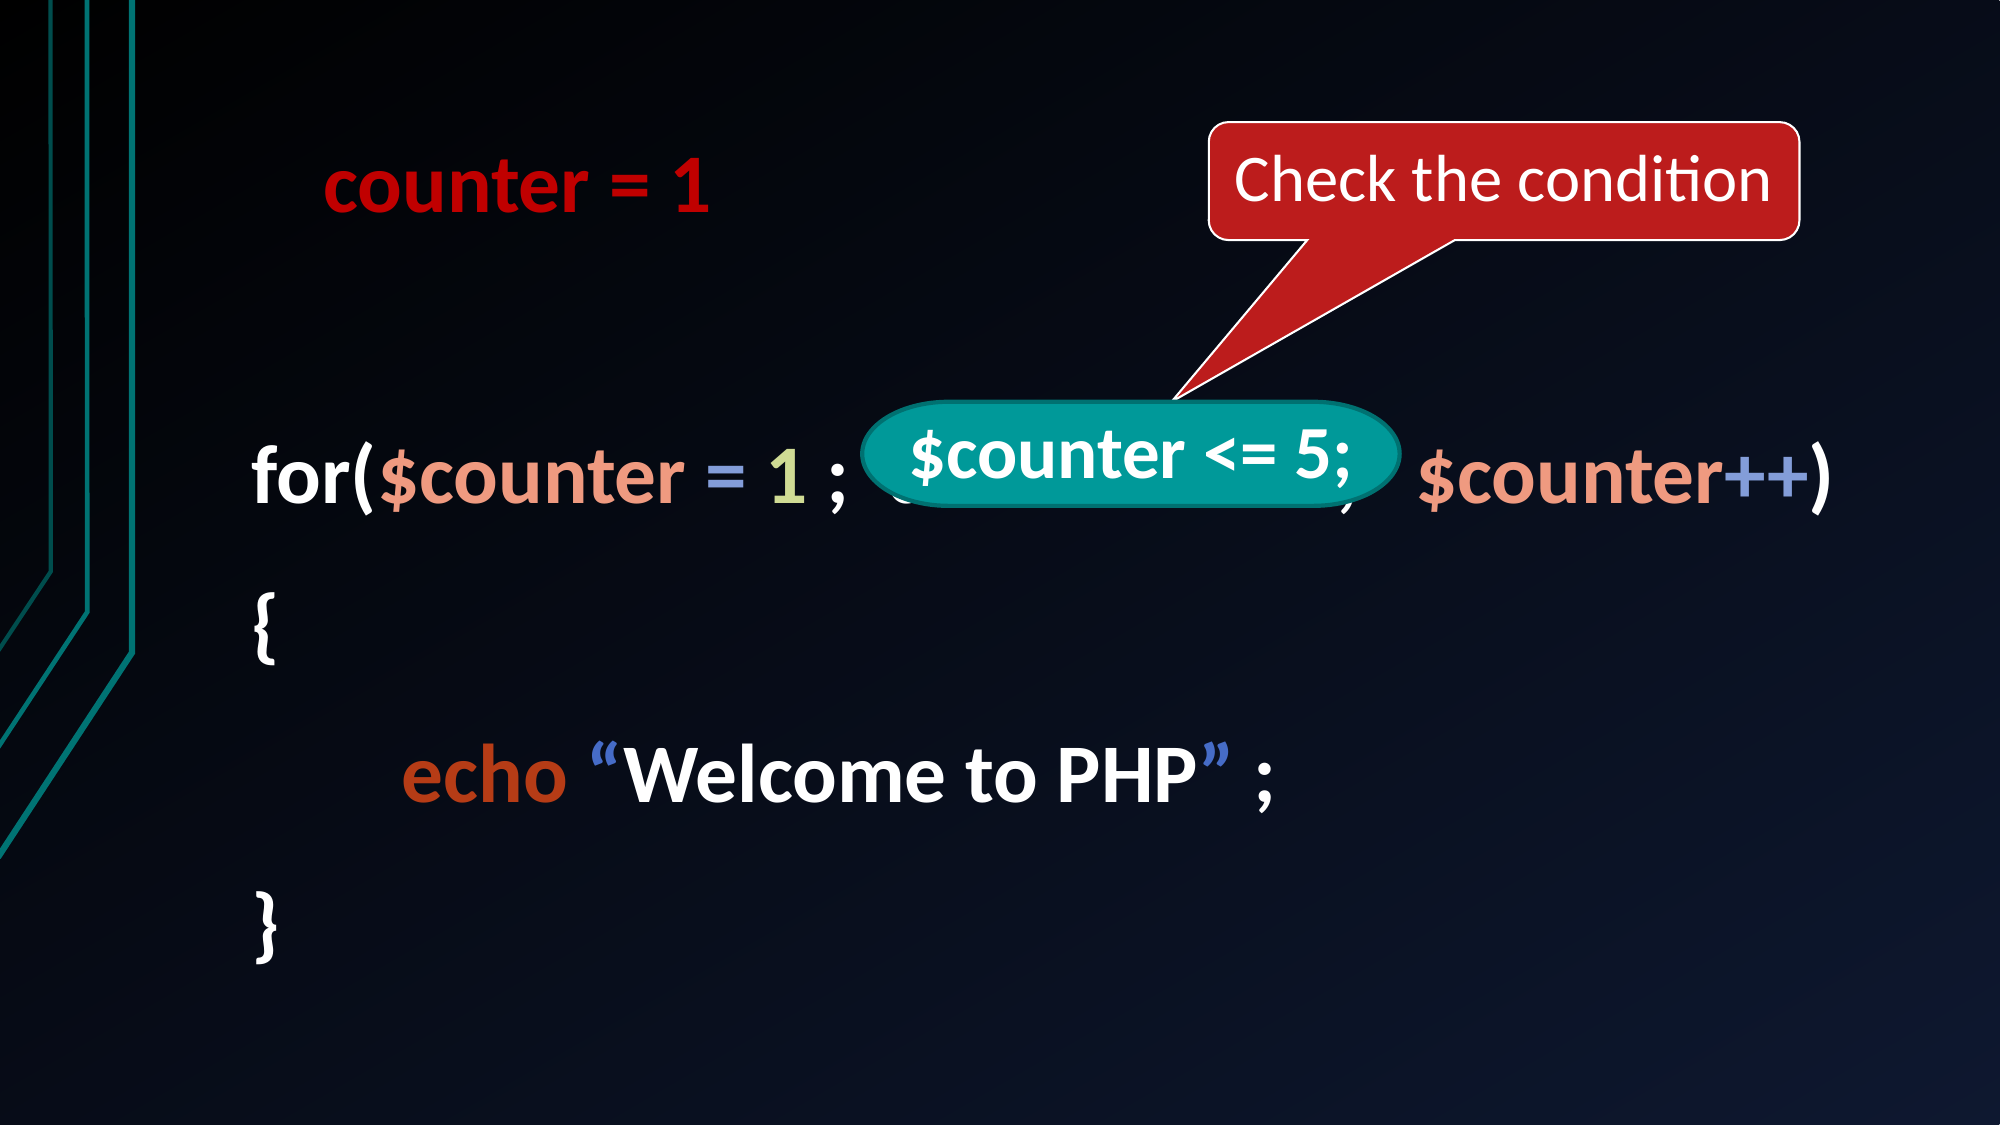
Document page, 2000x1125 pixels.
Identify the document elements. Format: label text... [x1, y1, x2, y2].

text_box $counter <= 5; [860, 399, 1402, 508]
text_box for($counter = 1 ; counter <= 5 ; $counter++) { echo “Welcome to PHP” ; } [237, 362, 1922, 977]
text_box Check the condition [1173, 122, 1800, 399]
text_box counter = 1 [308, 122, 728, 237]
